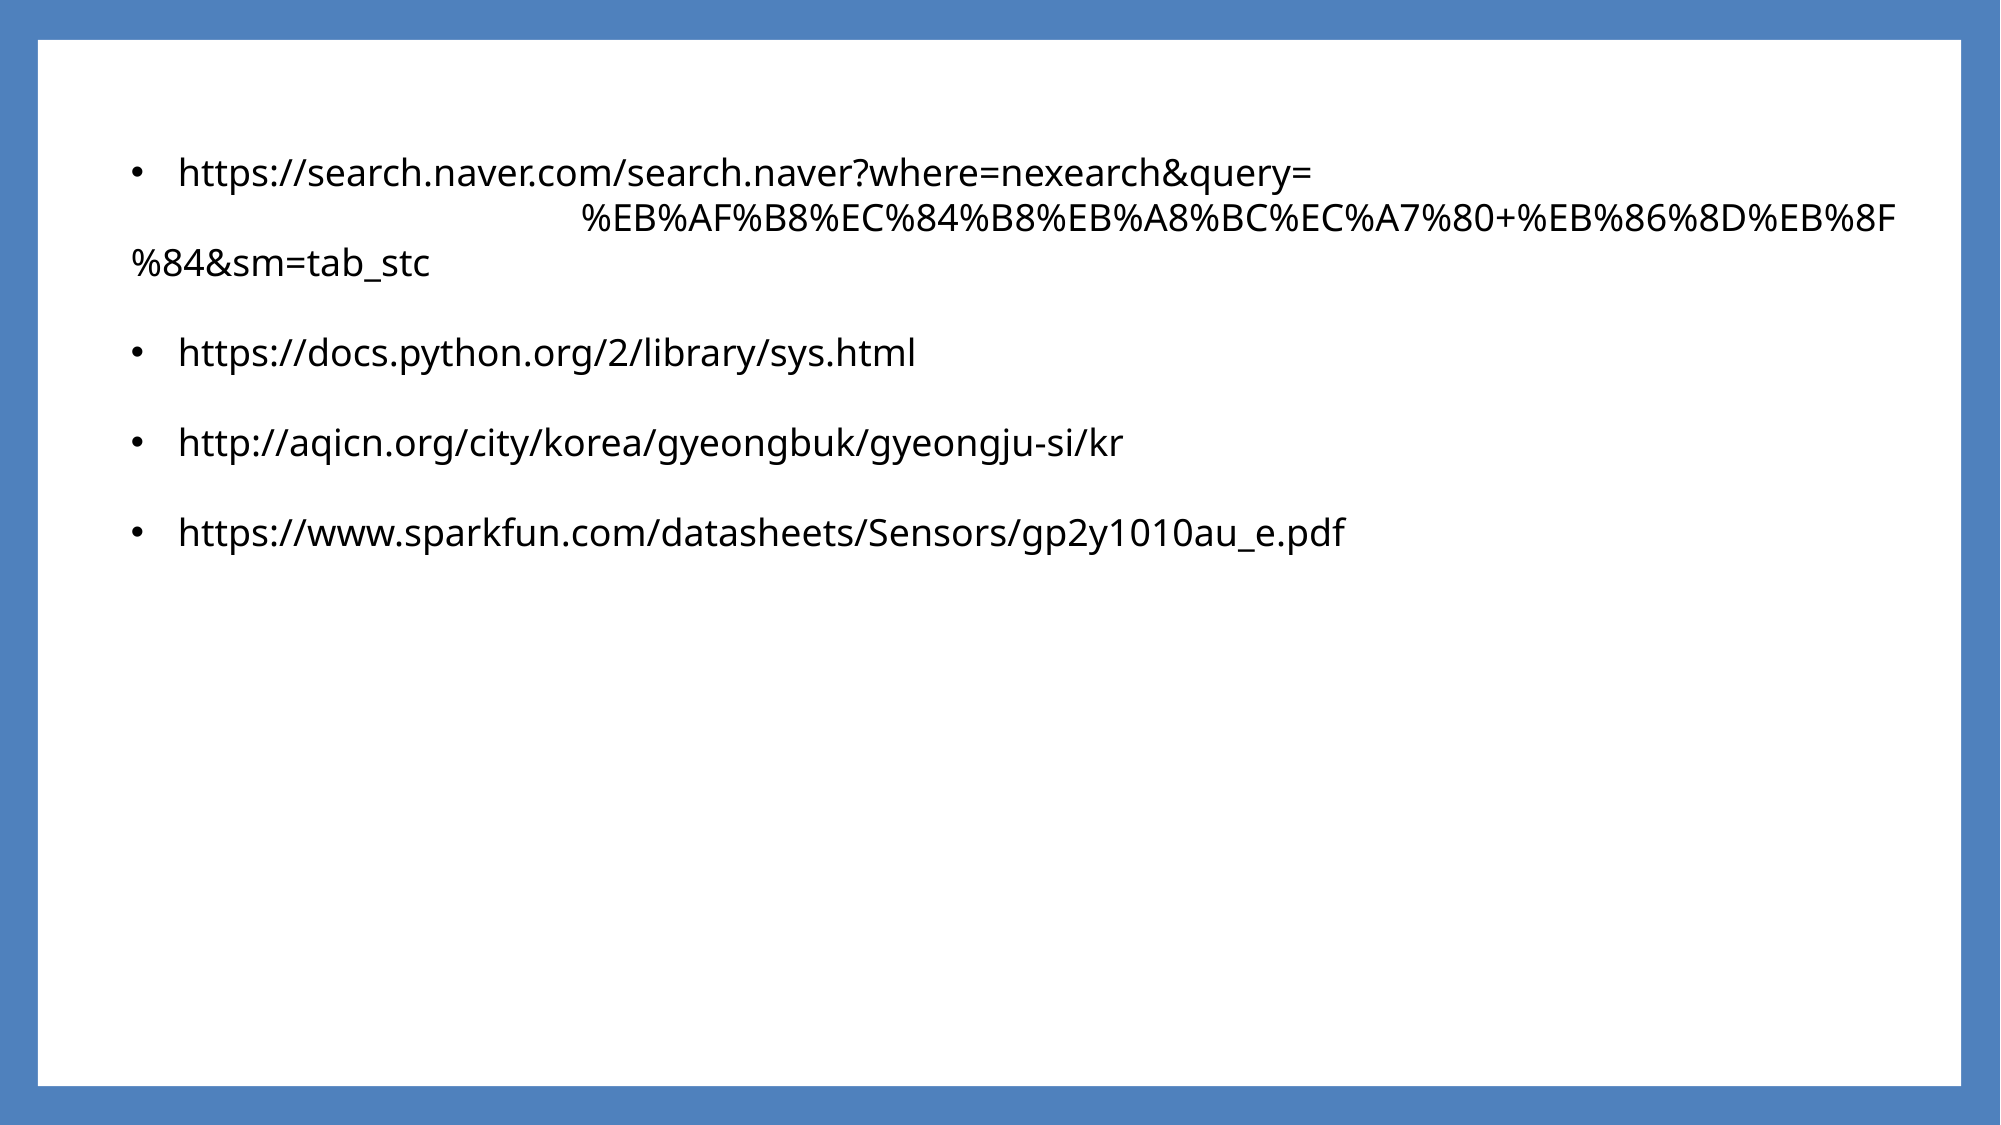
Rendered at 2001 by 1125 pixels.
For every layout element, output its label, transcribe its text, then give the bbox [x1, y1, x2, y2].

text_box https://search.naver.com/search.naver?where=nexearch&query= %EB%AF%B8%EC%84%B8%EB%A8%BC%EC%A7%80+%EB%86%8D%EB%8F%84&sm=tab_stc https://docs.python.org/2/library/sys.html http://aqicn.org/city/korea/gyeongbuk/gyeongju-si/kr https://www.sparkfun.com/datasheets/Sensors/gp2y1010au_e.pdf [116, 141, 1919, 697]
